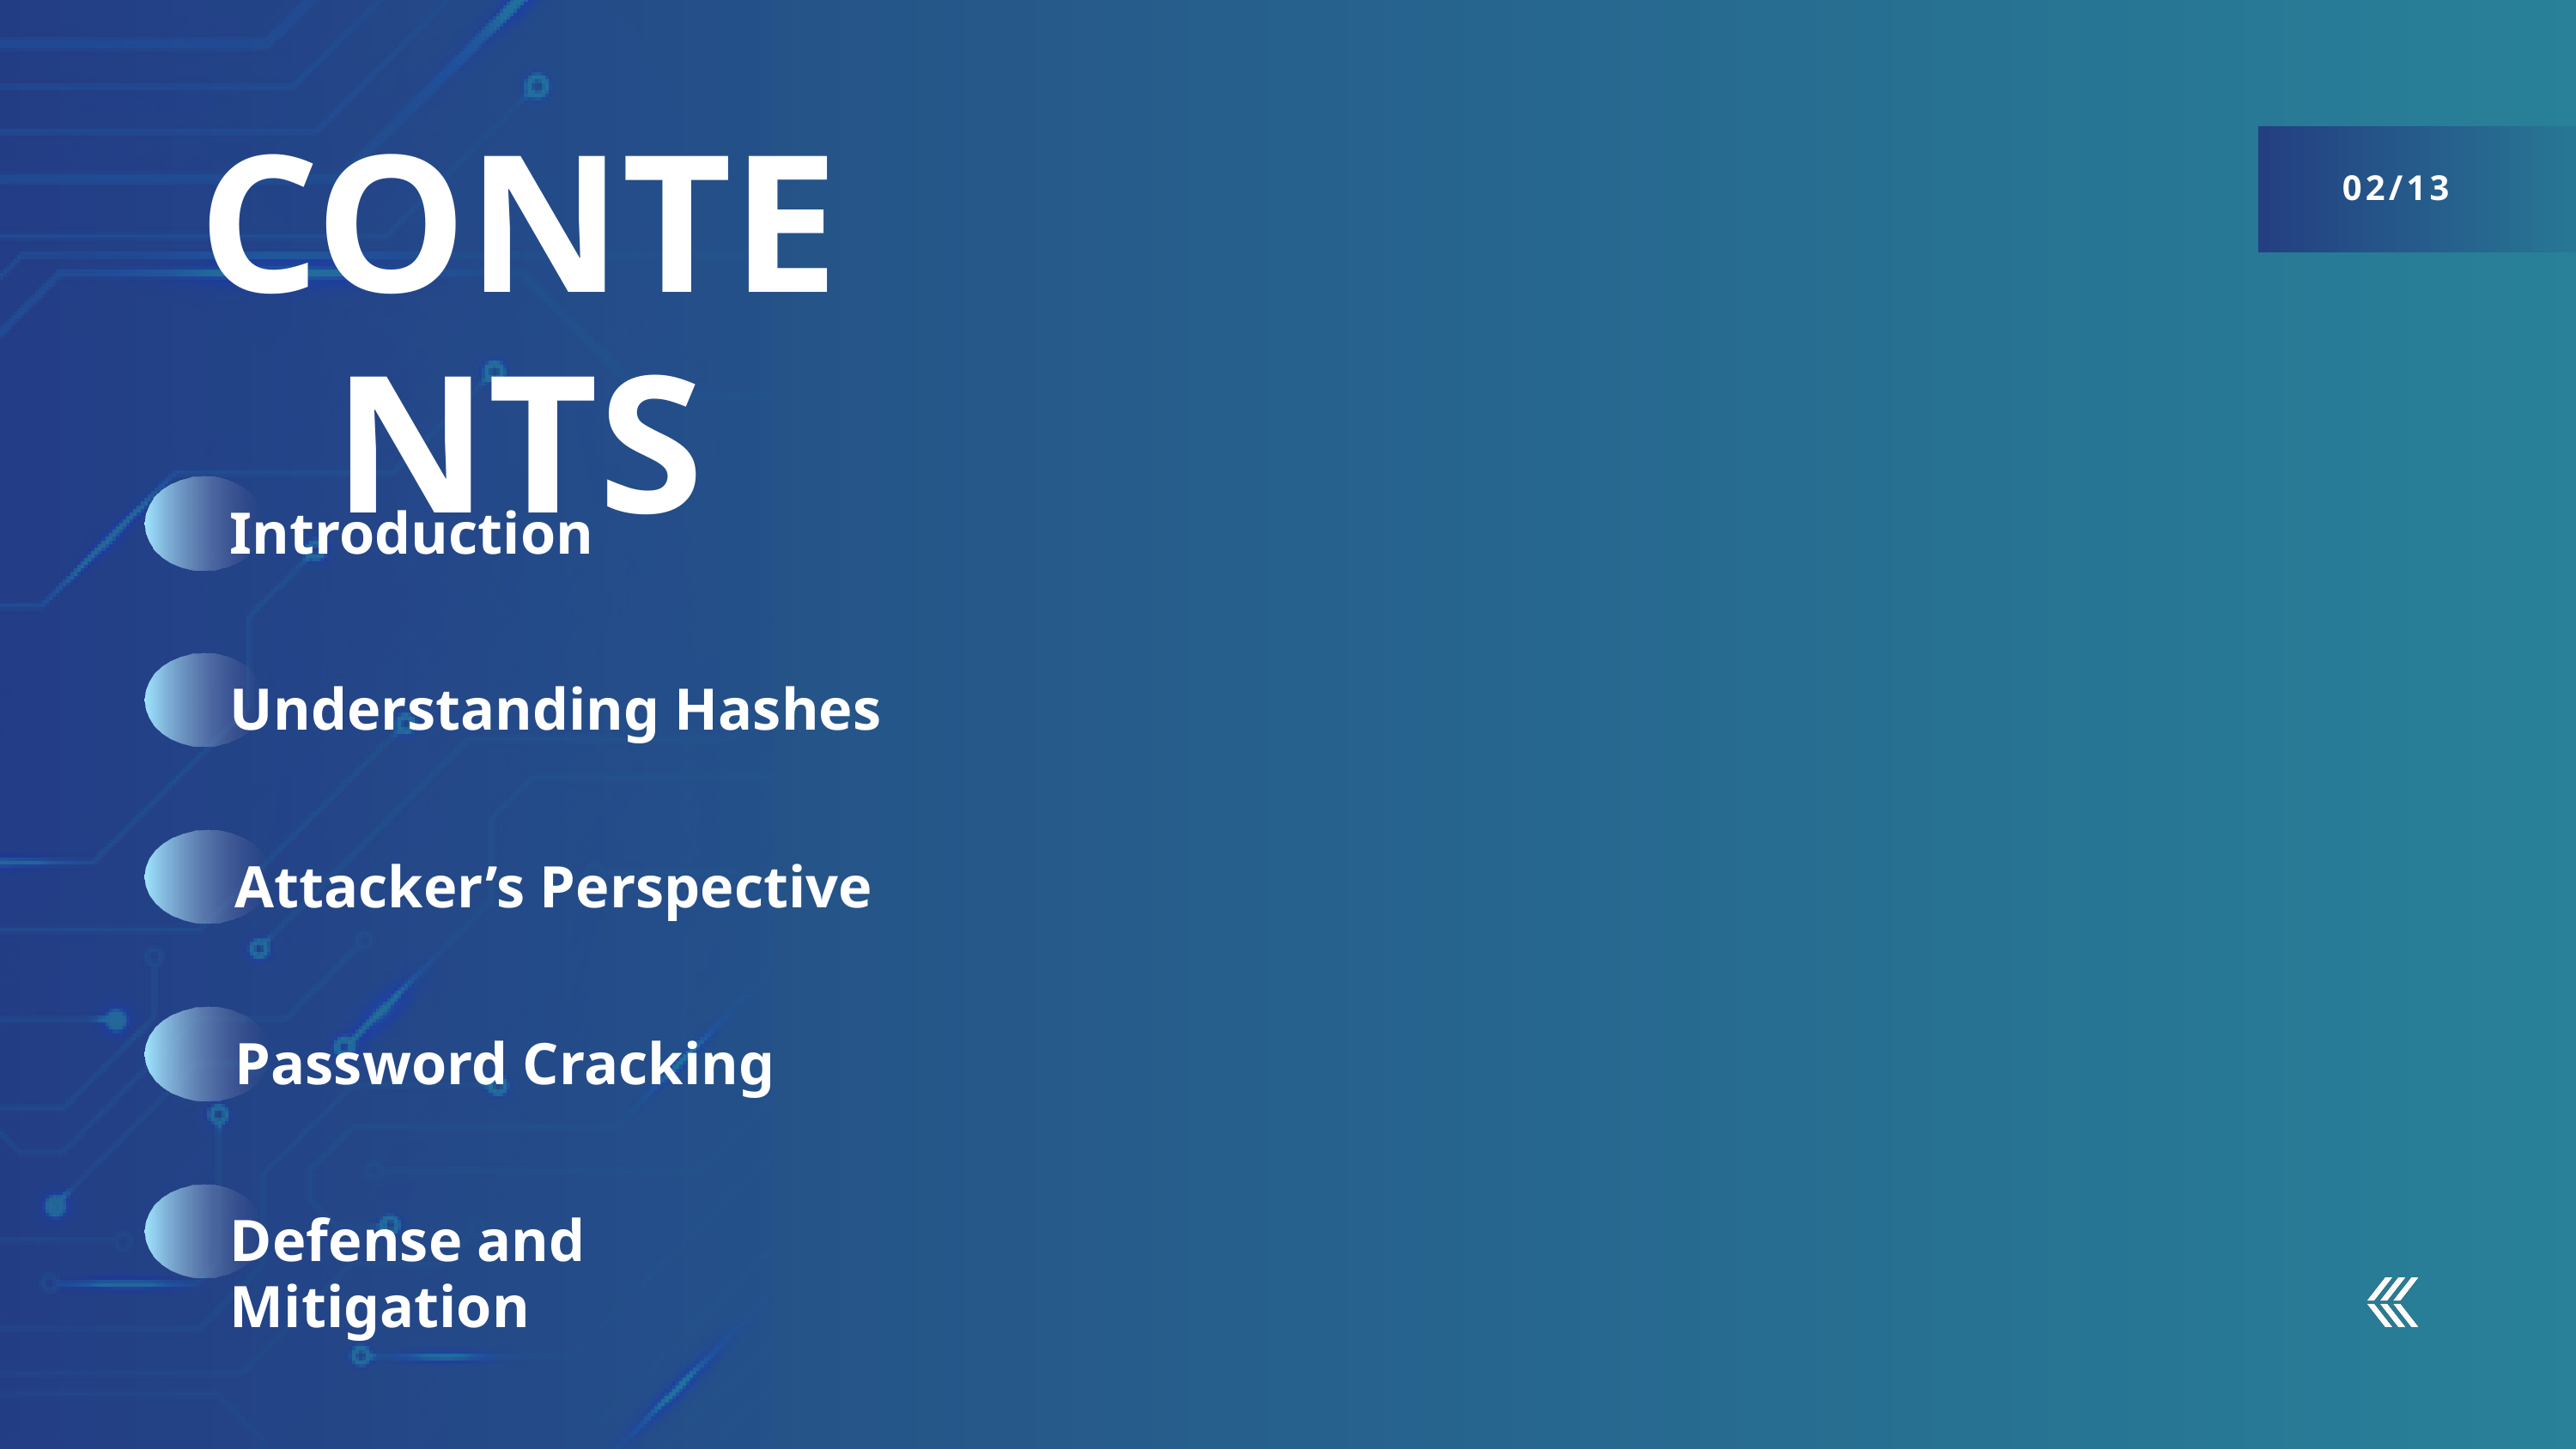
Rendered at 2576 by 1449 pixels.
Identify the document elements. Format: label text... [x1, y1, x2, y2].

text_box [2257, 125, 2576, 253]
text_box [144, 652, 264, 748]
text_box Attacker’s Perspective [273, 852, 890, 919]
text_box Introduction [266, 499, 598, 566]
text_box CONTENTS [148, 109, 890, 552]
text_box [144, 476, 264, 571]
text_box [2366, 1277, 2419, 1327]
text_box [144, 1006, 270, 1101]
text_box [144, 829, 270, 925]
text_box [0, 0, 774, 1449]
text_box Password Cracking [273, 1029, 787, 1096]
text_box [144, 1183, 264, 1278]
text_box Understanding Hashes [266, 675, 890, 743]
text_box Defense and Mitigation [229, 1206, 890, 1340]
